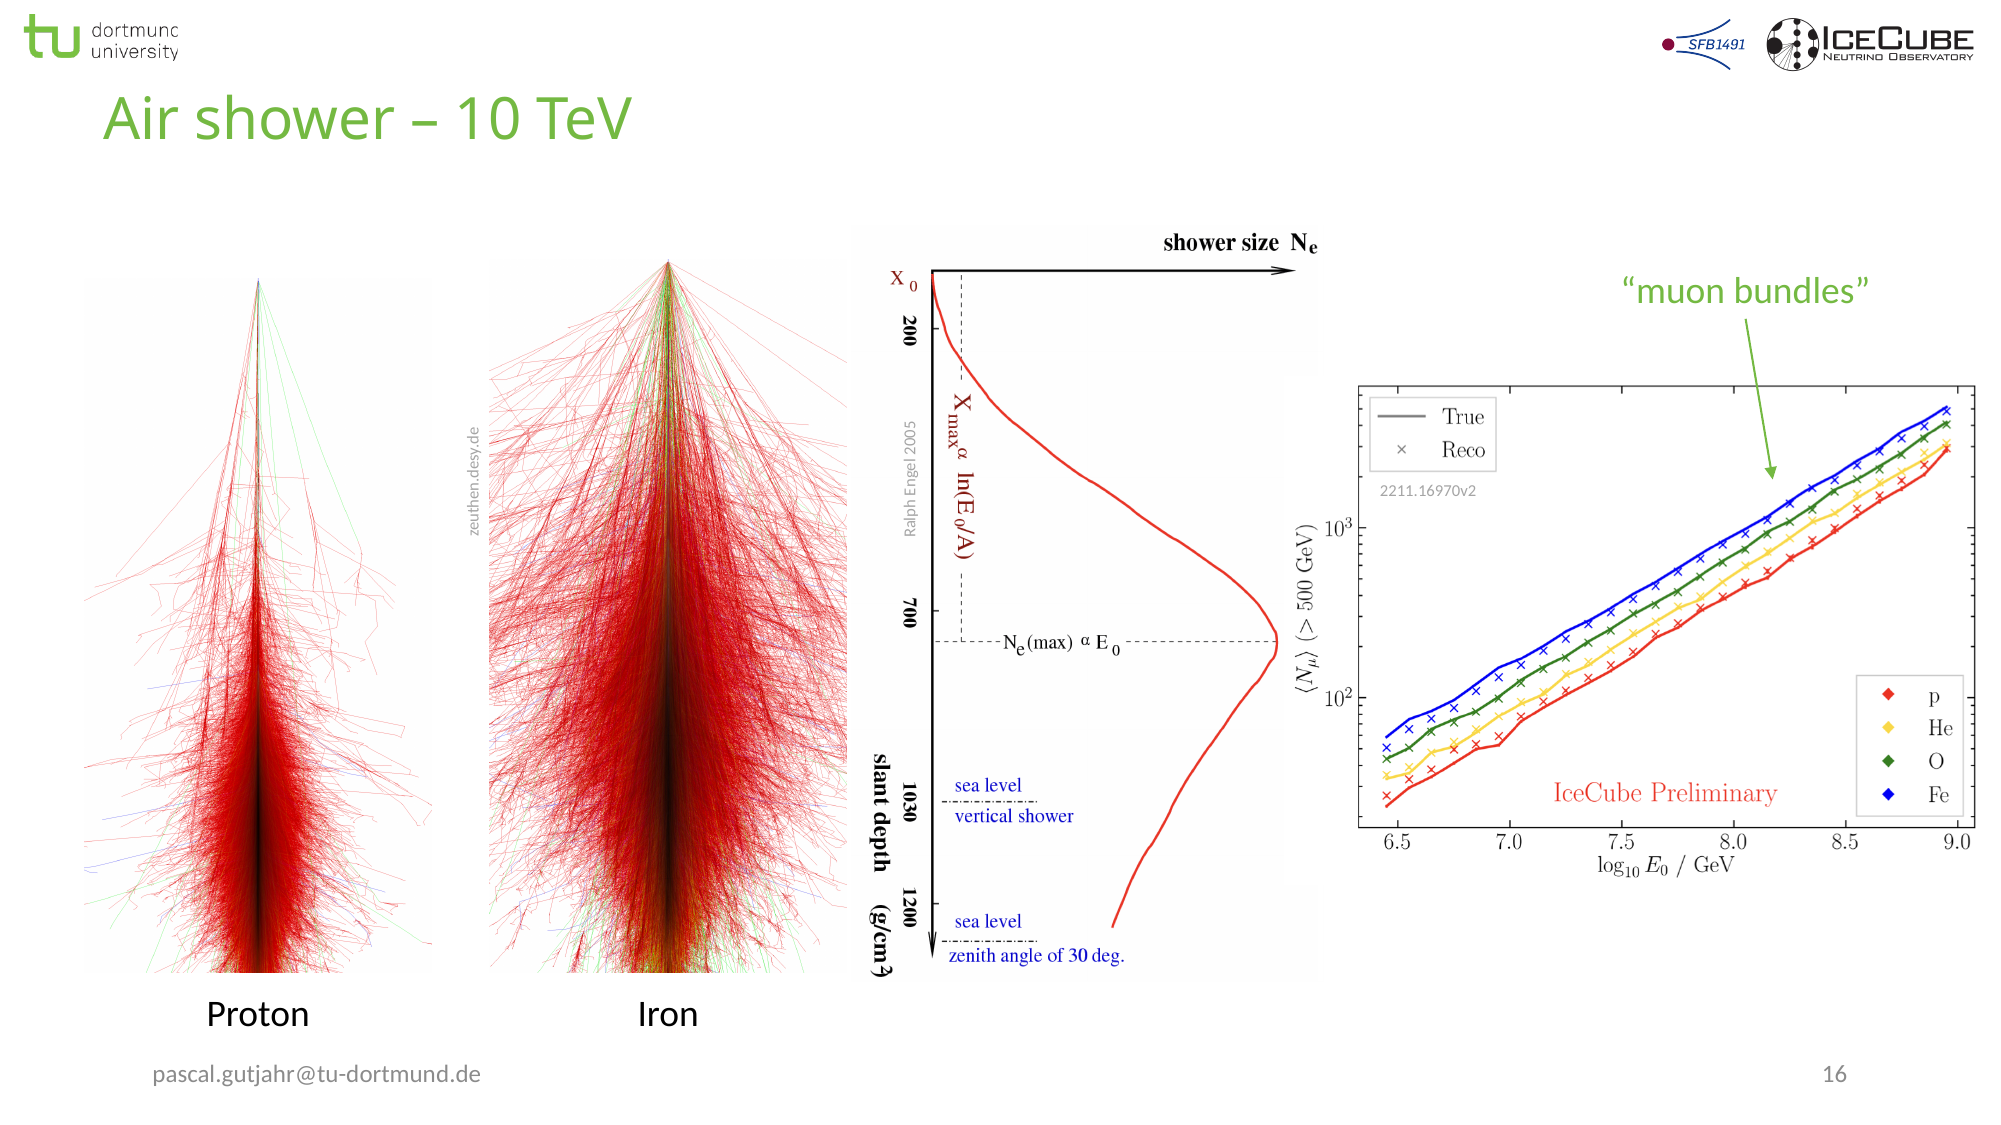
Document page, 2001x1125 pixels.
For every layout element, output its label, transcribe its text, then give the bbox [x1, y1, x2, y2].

slide_number 16 [1412, 1042, 1863, 1103]
text_box “muon bundles” [1605, 259, 1886, 319]
text_box zeuthen.desy.de [454, 412, 489, 552]
text_box Proton [191, 982, 325, 1042]
picture [851, 225, 1983, 983]
picture [84, 278, 432, 973]
text_box Iron [622, 982, 714, 1042]
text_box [1745, 319, 1773, 480]
picture [489, 259, 847, 973]
picture [1662, 18, 1746, 70]
slide_number pascal.gutjahr@tu-dortmund.de [137, 1042, 588, 1103]
title Air shower – 10 TeV [88, 59, 1977, 182]
